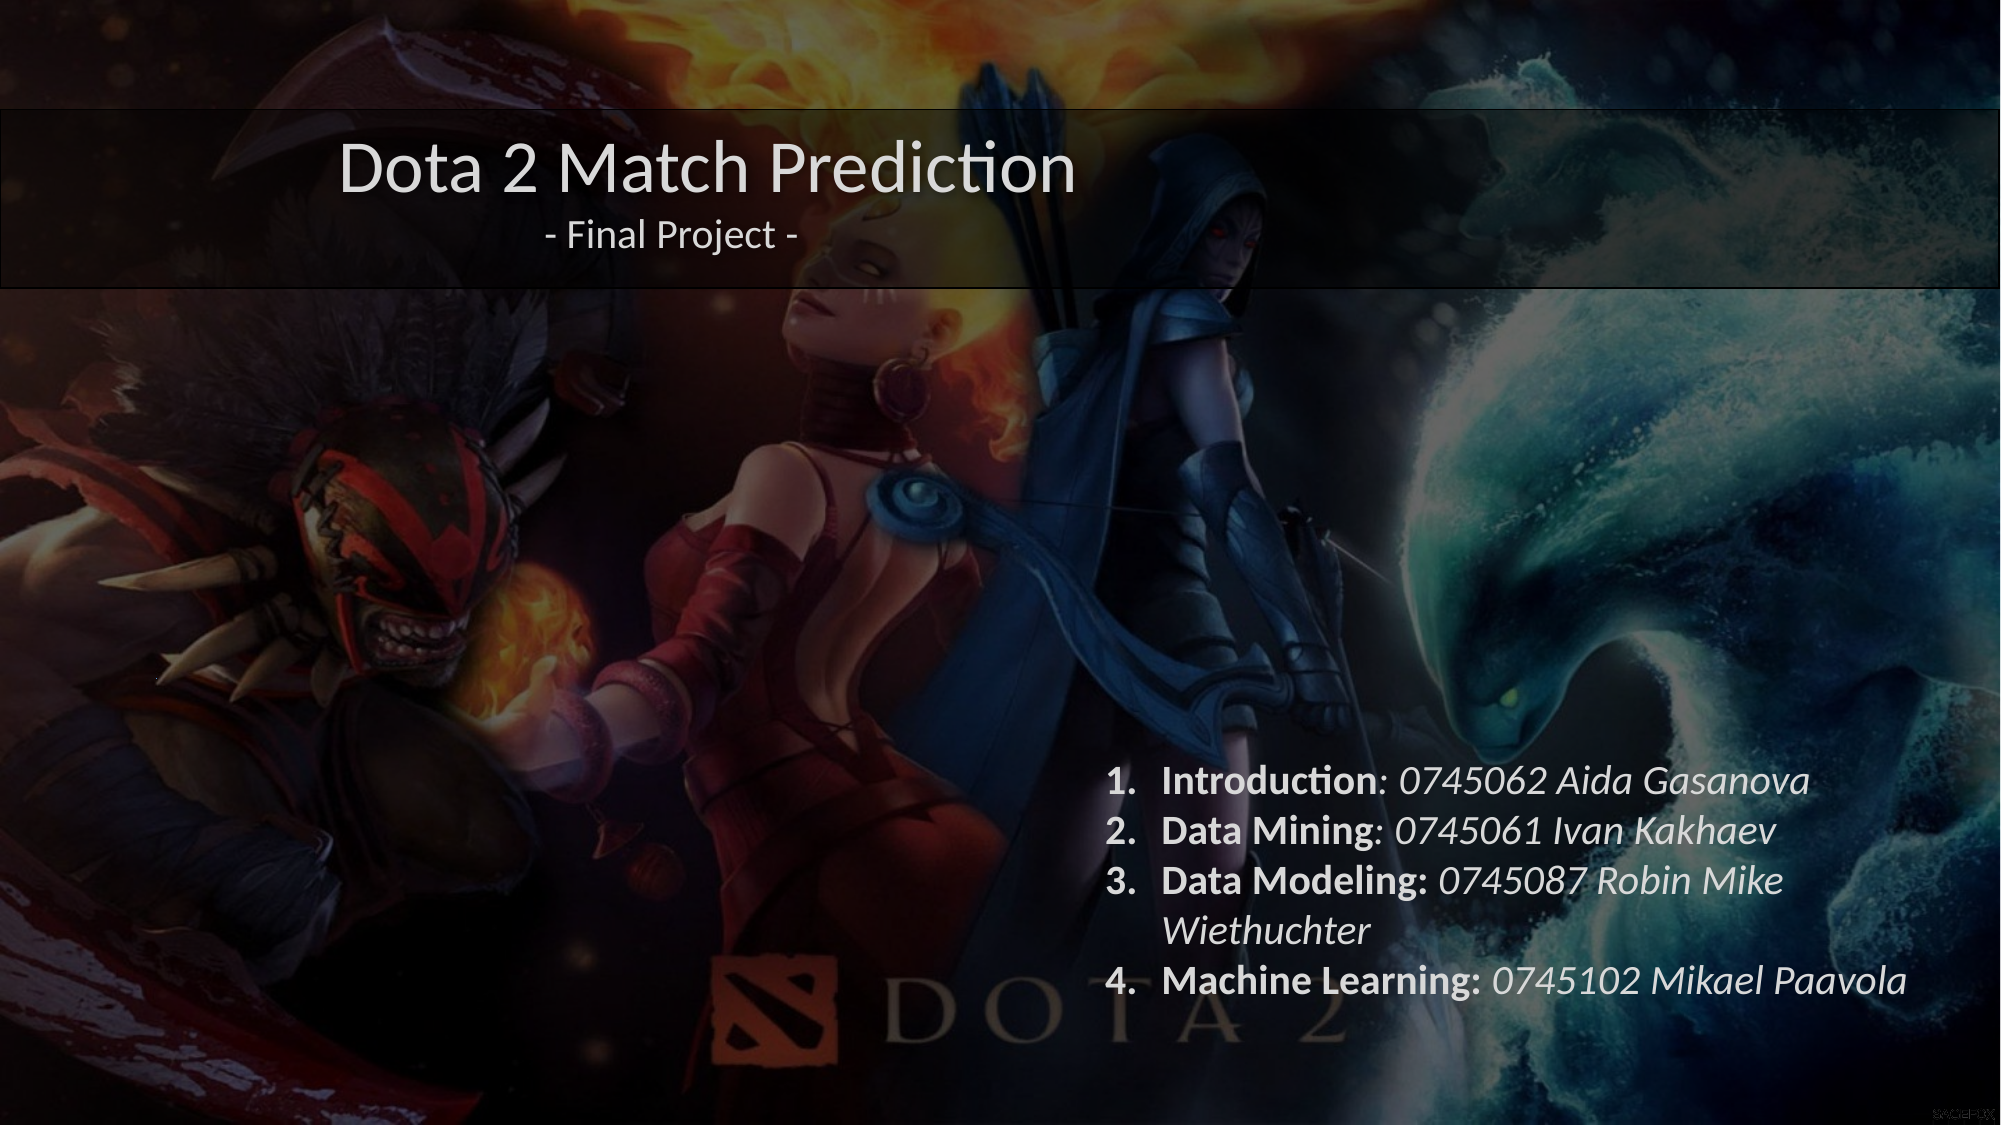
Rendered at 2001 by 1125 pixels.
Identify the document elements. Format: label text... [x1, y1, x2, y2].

text_box Dota 2 Match Prediction - Final Project - [242, 109, 1101, 267]
text_box Introduction: 0745062 Aida Gasanova Data Mining: 0745061 Ivan Kakhaev Data Modeling: 0745087 Robin Mike Wiethuchter Machine Learning: 0745102 Mikael Paavola [1090, 744, 2000, 963]
text_box [0, 109, 2000, 288]
picture [0, 0, 2001, 1125]
